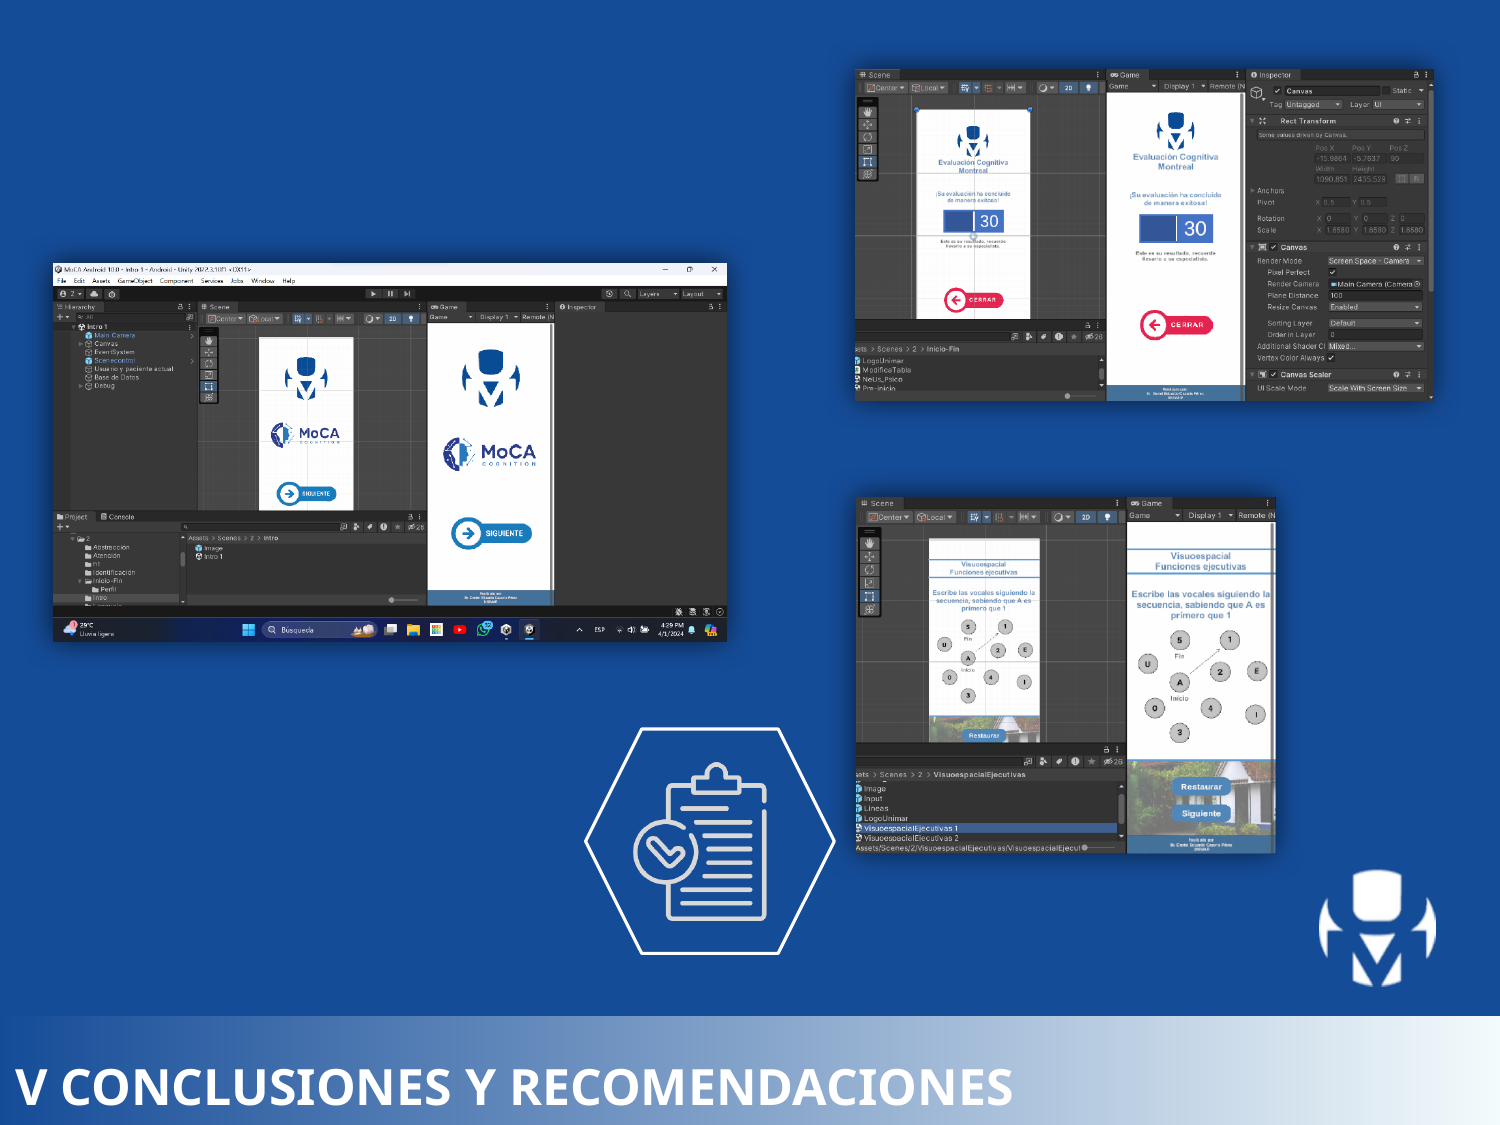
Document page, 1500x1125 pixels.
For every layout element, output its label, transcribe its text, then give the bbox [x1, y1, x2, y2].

picture [52, 262, 727, 643]
picture [855, 496, 1277, 855]
text_box [584, 782, 613, 900]
text_box [624, 727, 836, 955]
picture [619, 761, 779, 921]
text_box V CONCLUSIONES Y RECOMENDACIONES [0, 1016, 1500, 1125]
picture [1319, 869, 1436, 987]
picture [854, 69, 1435, 402]
